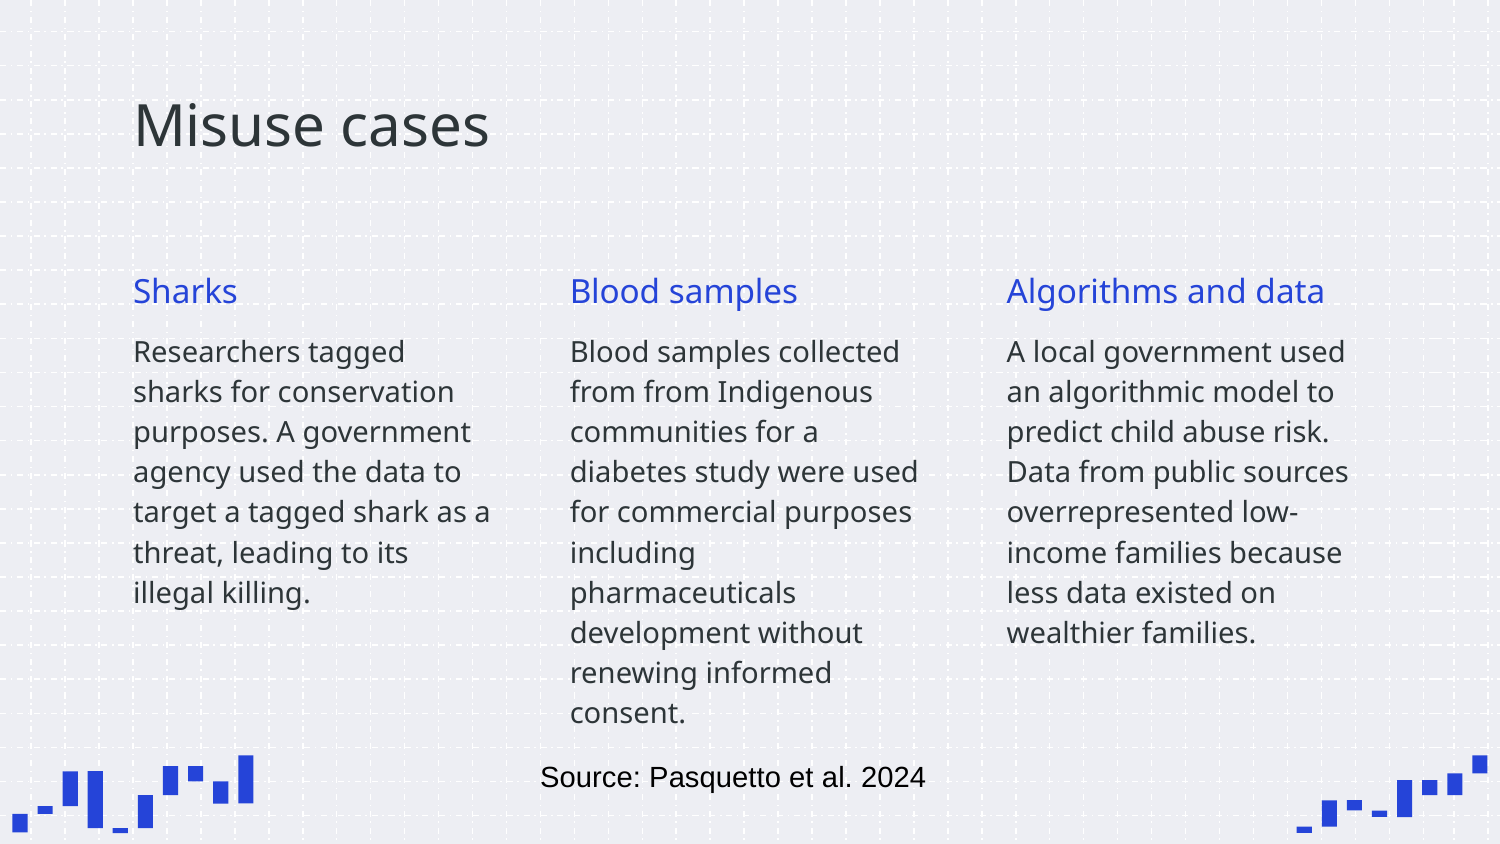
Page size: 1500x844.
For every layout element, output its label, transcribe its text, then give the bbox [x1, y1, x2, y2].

text_box Source: Pasquetto et al. 2024 [525, 750, 946, 801]
subtitle Algorithms and data [991, 231, 1382, 326]
subtitle Sharks [118, 231, 509, 326]
subtitle A local government used an algorithmic model to predict child abuse risk. Data from public sources overrepresented low-income families because less data existed on wealthier families. [991, 326, 1382, 639]
subtitle Blood samples [554, 231, 946, 326]
title Misuse cases [118, 72, 1382, 167]
subtitle Blood samples collected from from Indigenous communities for a diabetes study were used for commercial purposes including pharmaceuticals development without renewing informed consent. [554, 326, 946, 655]
subtitle Researchers tagged sharks for conservation purposes. A government agency used the data to target a tagged shark as a threat, leading to its illegal killing. [118, 326, 509, 639]
